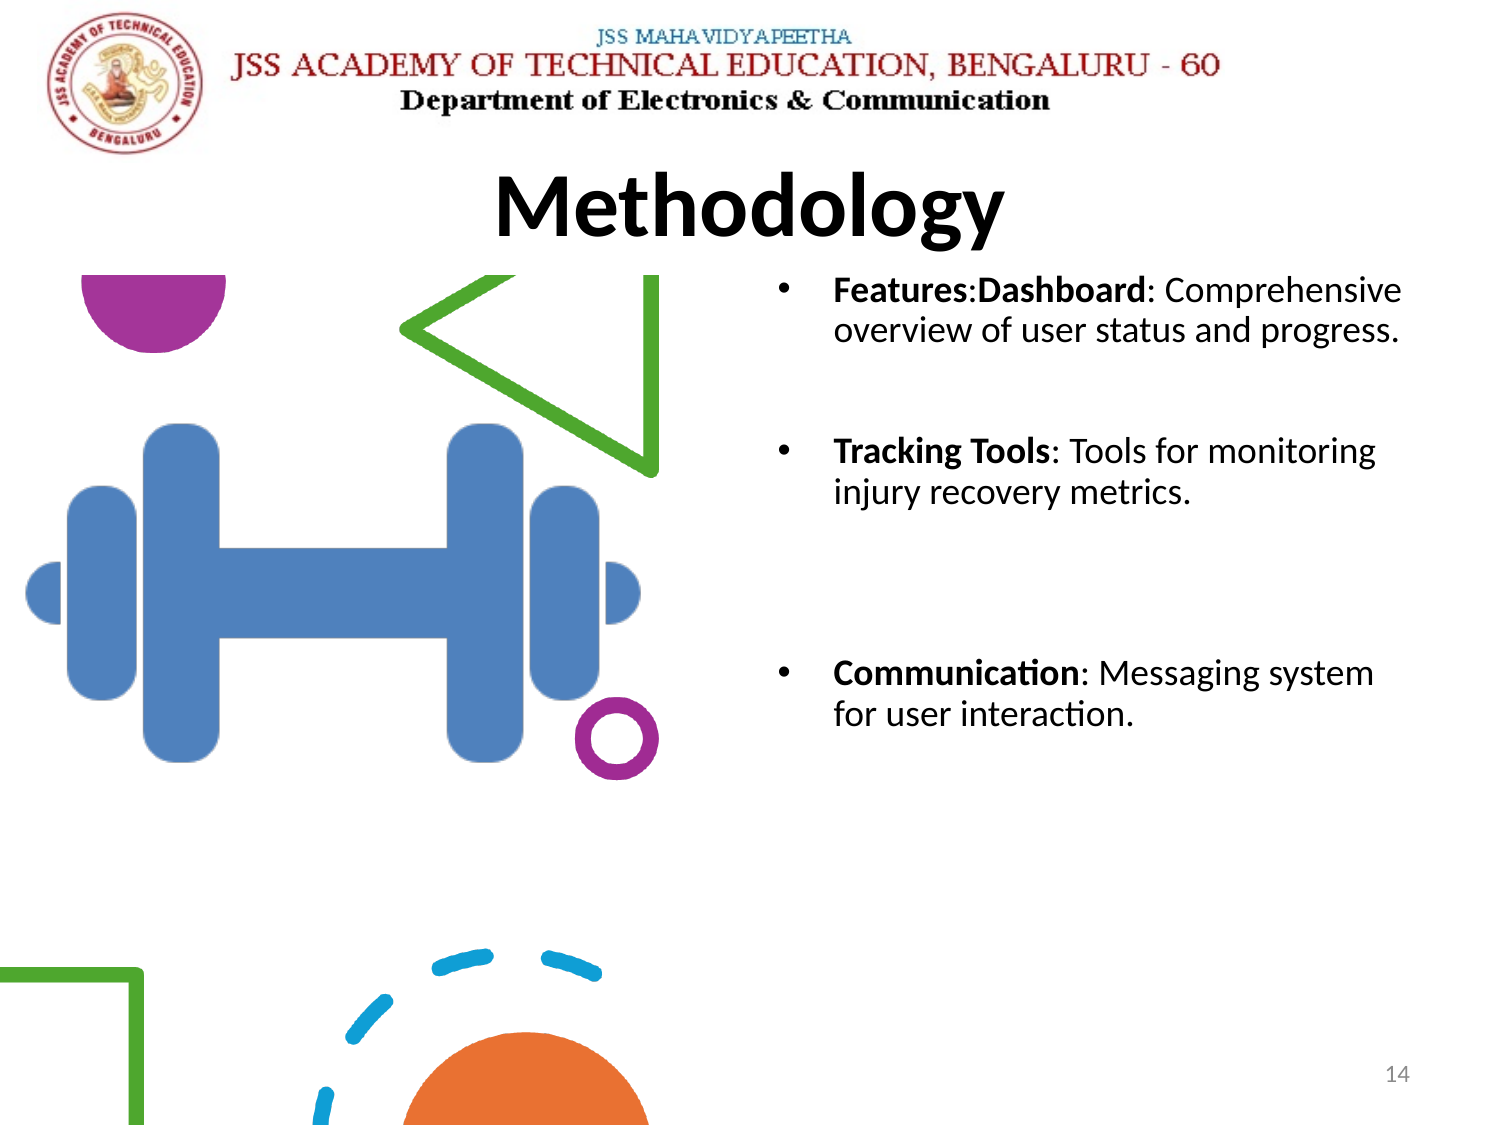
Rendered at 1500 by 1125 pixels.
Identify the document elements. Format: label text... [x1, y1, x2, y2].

text_box Methodology [74, 106, 1425, 294]
picture [0, 262, 701, 1125]
slide_number 14 [1074, 1042, 1425, 1103]
picture [37, 0, 1225, 163]
text_box Features:Dashboard: Comprehensive overview of user status and progress. Tracking Tools: Tools for monitoring injury recovery metrics. Communication: Messaging system for user interaction. [762, 294, 1425, 1005]
